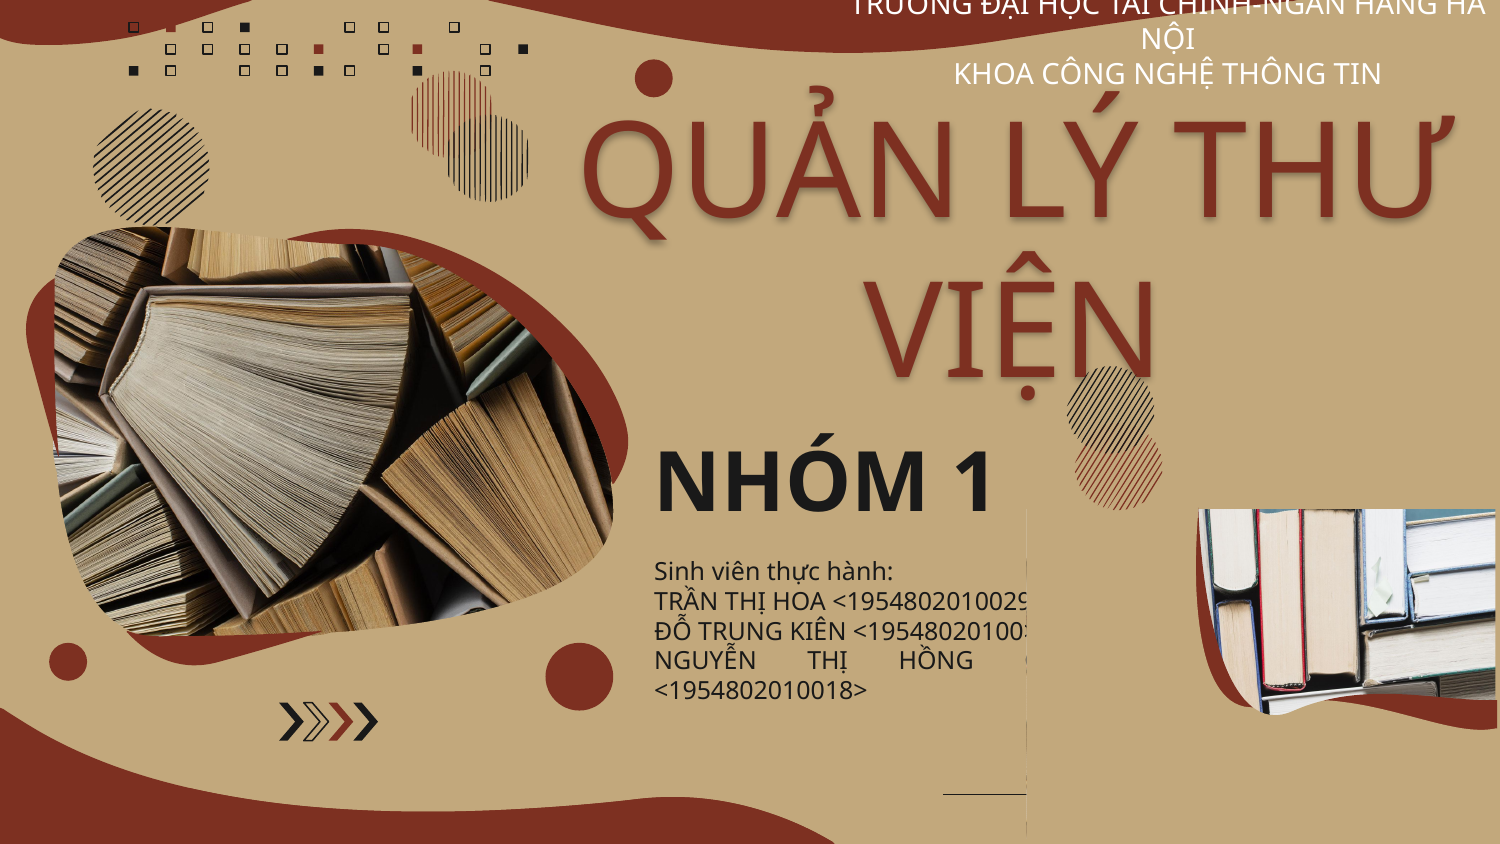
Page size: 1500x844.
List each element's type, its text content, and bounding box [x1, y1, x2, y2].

text_box [634, 59, 673, 97]
text_box Sinh viên thực hành: TRẦN THỊ HOA <1954802010029> ĐỖ TRUNG KIÊN <19548020100> NGUYỄN THỊ HỒNG GẤM <1954802010018> [690, 547, 1020, 743]
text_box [1, 99, 686, 789]
text_box NHÓM 1 [690, 421, 1024, 536]
title QUẢN LÝ THƯ VIỆN [690, 145, 1456, 344]
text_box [1026, 483, 1498, 844]
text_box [397, 92, 543, 181]
subtitle TRƯỜNG ĐẠI HỌC TÀI CHÍNH-NGÂN HÀNG HÀ NỘI KHOA CÔNG NGHỆ THÔNG TIN [835, 0, 1500, 77]
text_box [0, 795, 835, 844]
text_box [92, 108, 211, 226]
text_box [278, 702, 379, 741]
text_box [1041, 393, 1188, 483]
